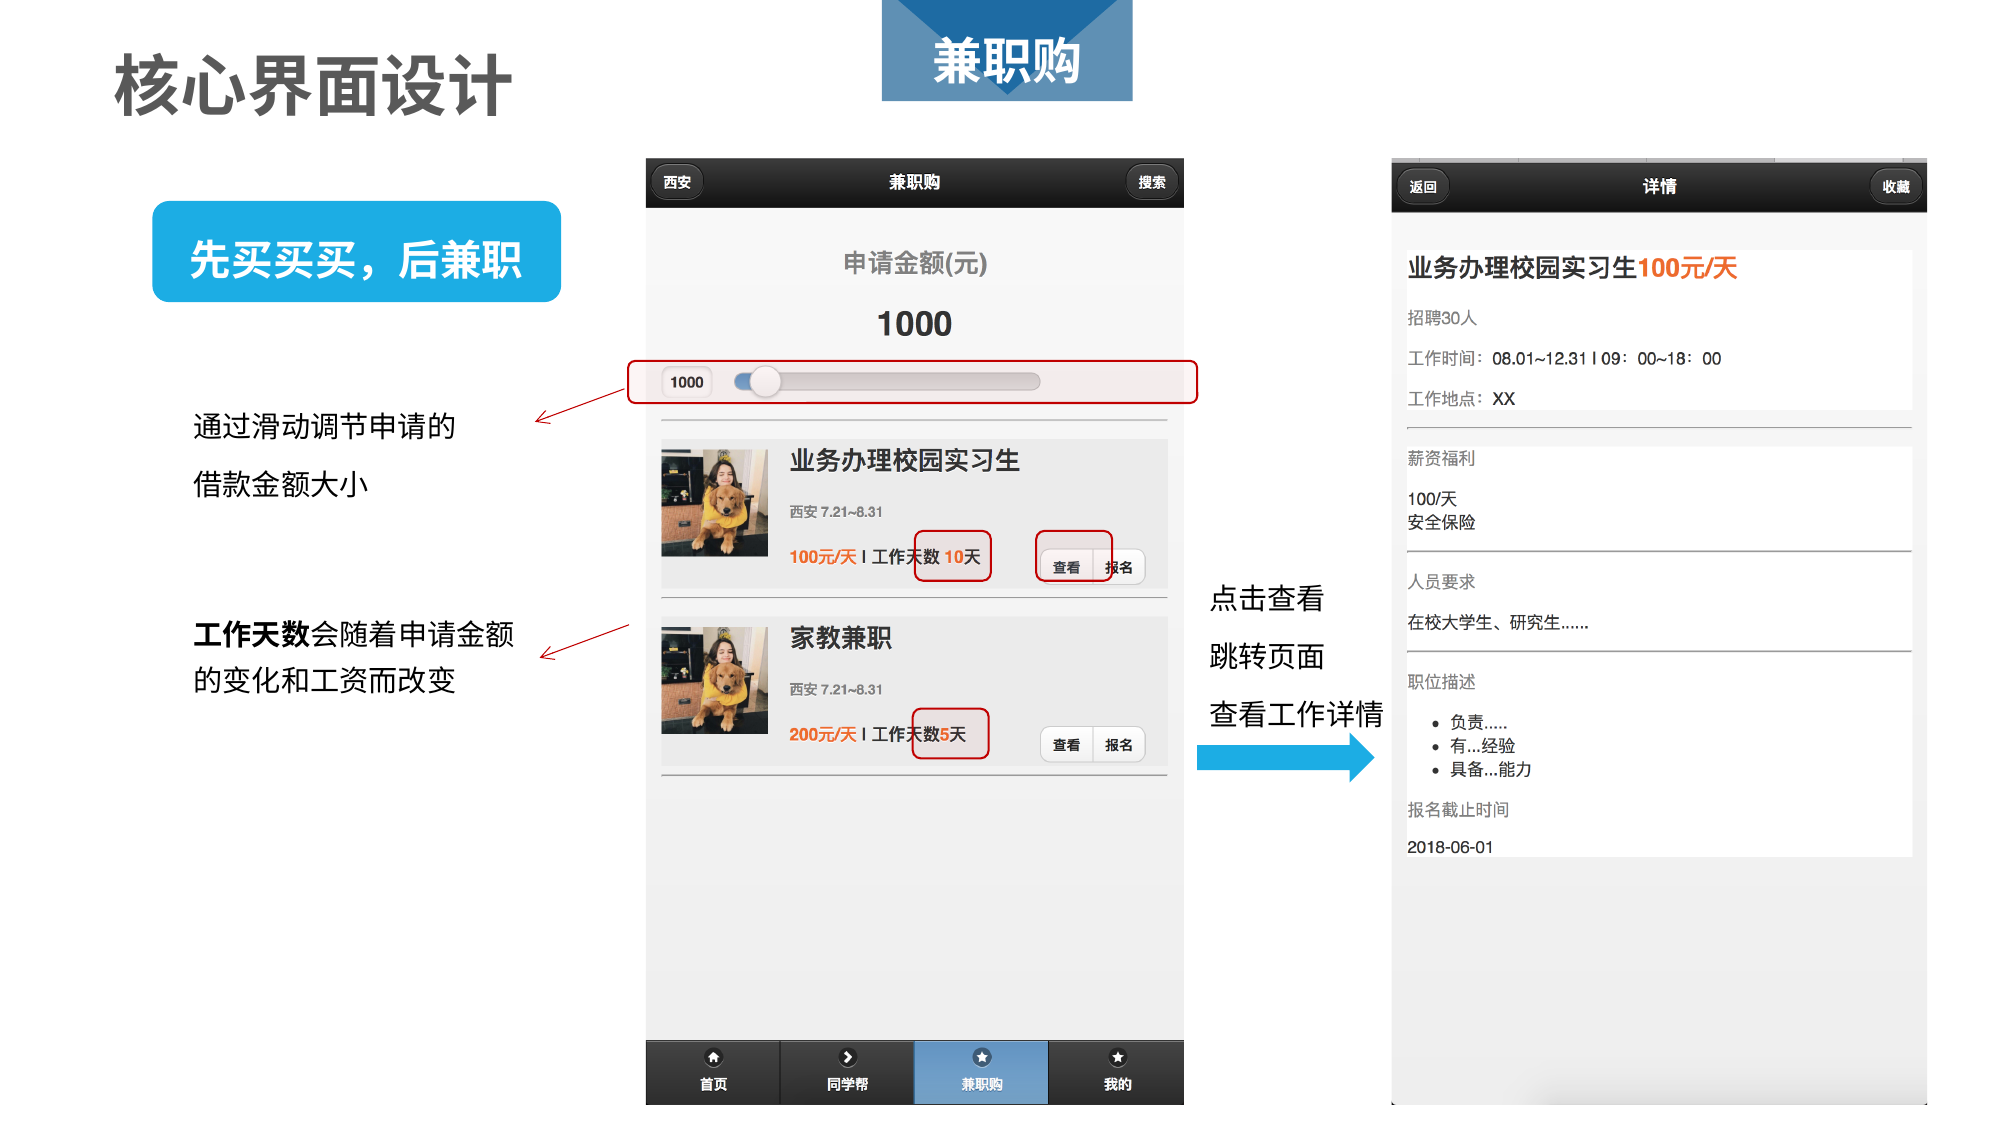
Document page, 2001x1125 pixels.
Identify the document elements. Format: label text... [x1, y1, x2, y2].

text_box 核心界面设计 [67, 45, 562, 114]
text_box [534, 388, 625, 422]
text_box 点击查看 跳转页面 查看工作详情 [1194, 562, 1391, 797]
text_box 兼职购 [881, 0, 1134, 102]
text_box 先买买买，后兼职 [151, 199, 563, 304]
text_box [1184, 359, 1199, 405]
text_box 工作天数会随着申请金额的变化和工资而改变 [178, 598, 550, 705]
picture [1391, 158, 1928, 1105]
text_box 通过滑动调节申请的 借款金额大小 [178, 390, 501, 509]
text_box [627, 359, 645, 405]
picture [645, 158, 1184, 1105]
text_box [539, 624, 630, 658]
